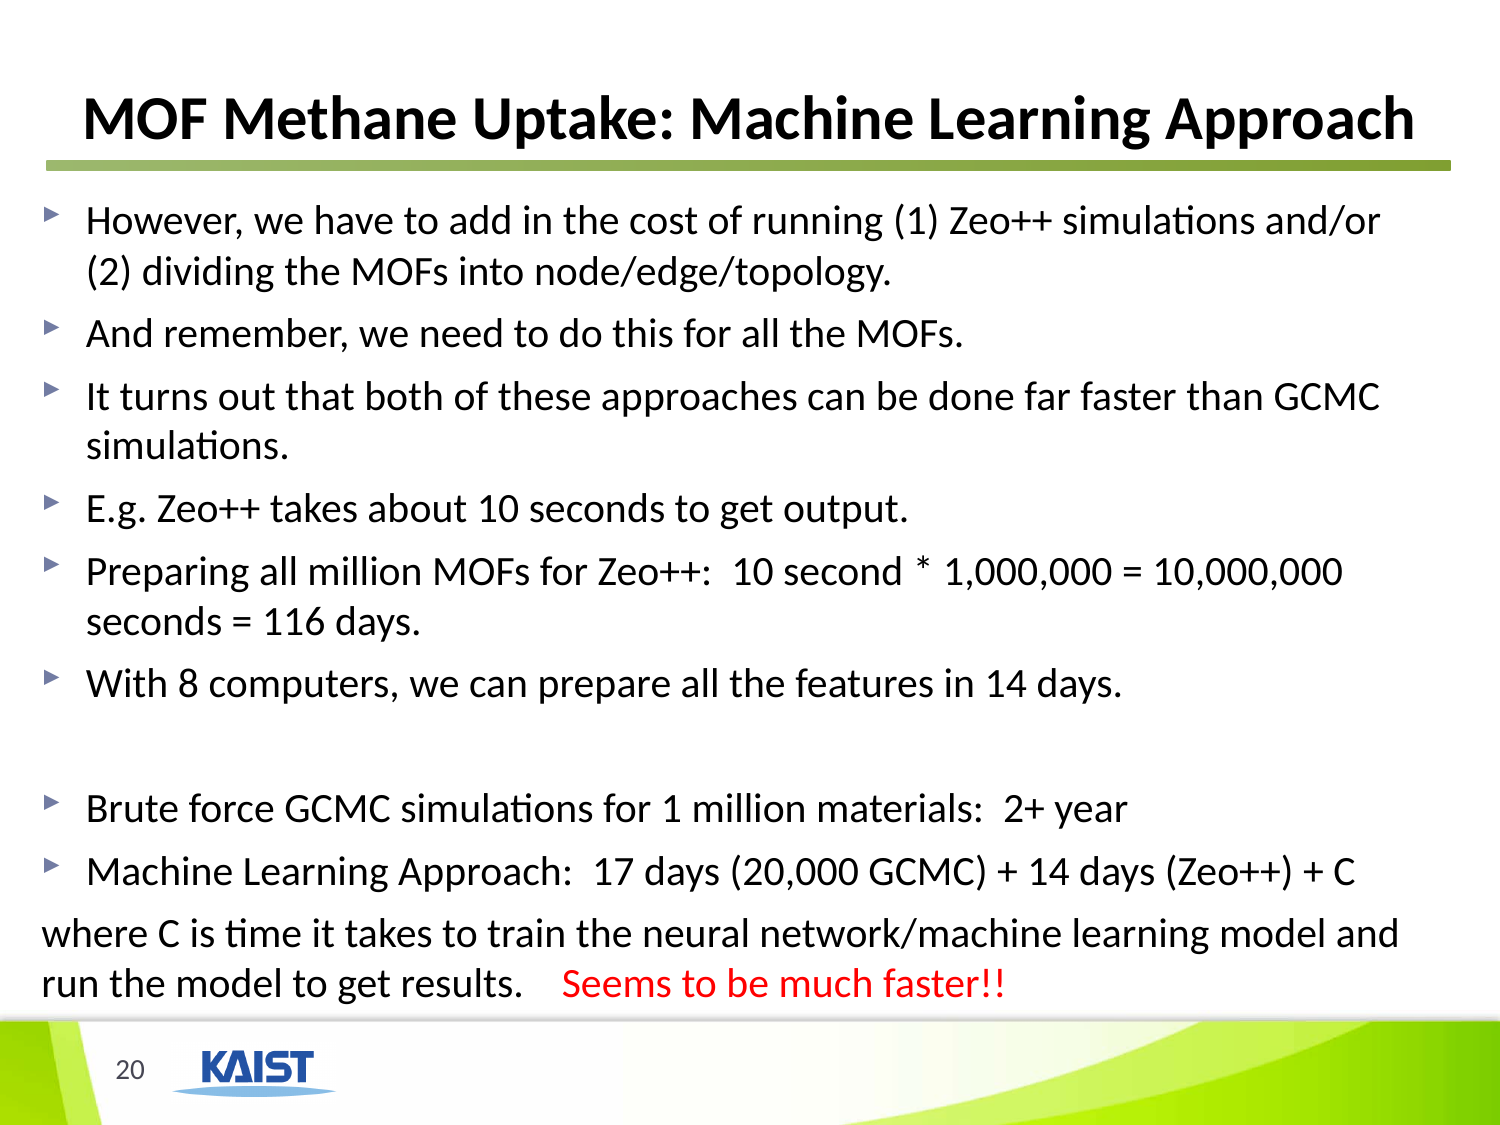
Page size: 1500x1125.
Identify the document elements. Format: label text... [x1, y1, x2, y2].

list However, we have to add in the cost of running (1) Zeo++ simulations and/or (2) dividing the MOFs into node/edge/topology. And remember, we need to do this for all the MOFs. It turns out that both of these approaches can be done far faster than GCMC simulations. E.g. Zeo++ takes about 10 seconds to get output. Preparing all million MOFs for Zeo++: 10 second * 1,000,000 = 10,000,000 seconds = 116 days. With 8 computers, we can prepare all the features in 14 days. Brute force GCMC simulations for 1 million materials: 2+ year Machine Learning Approach: 17 days (20,000 GCMC) + 14 days (Zeo++) + C where C is time it takes to train the neural network/machine learning model and run the model to get results. Seems to be much faster!! [26, 185, 1432, 252]
slide_number 20 [100, 1042, 426, 1103]
title MOF Methane Uptake: Machine Learning Approach [0, 0, 1500, 160]
picture [0, 1010, 1500, 1125]
